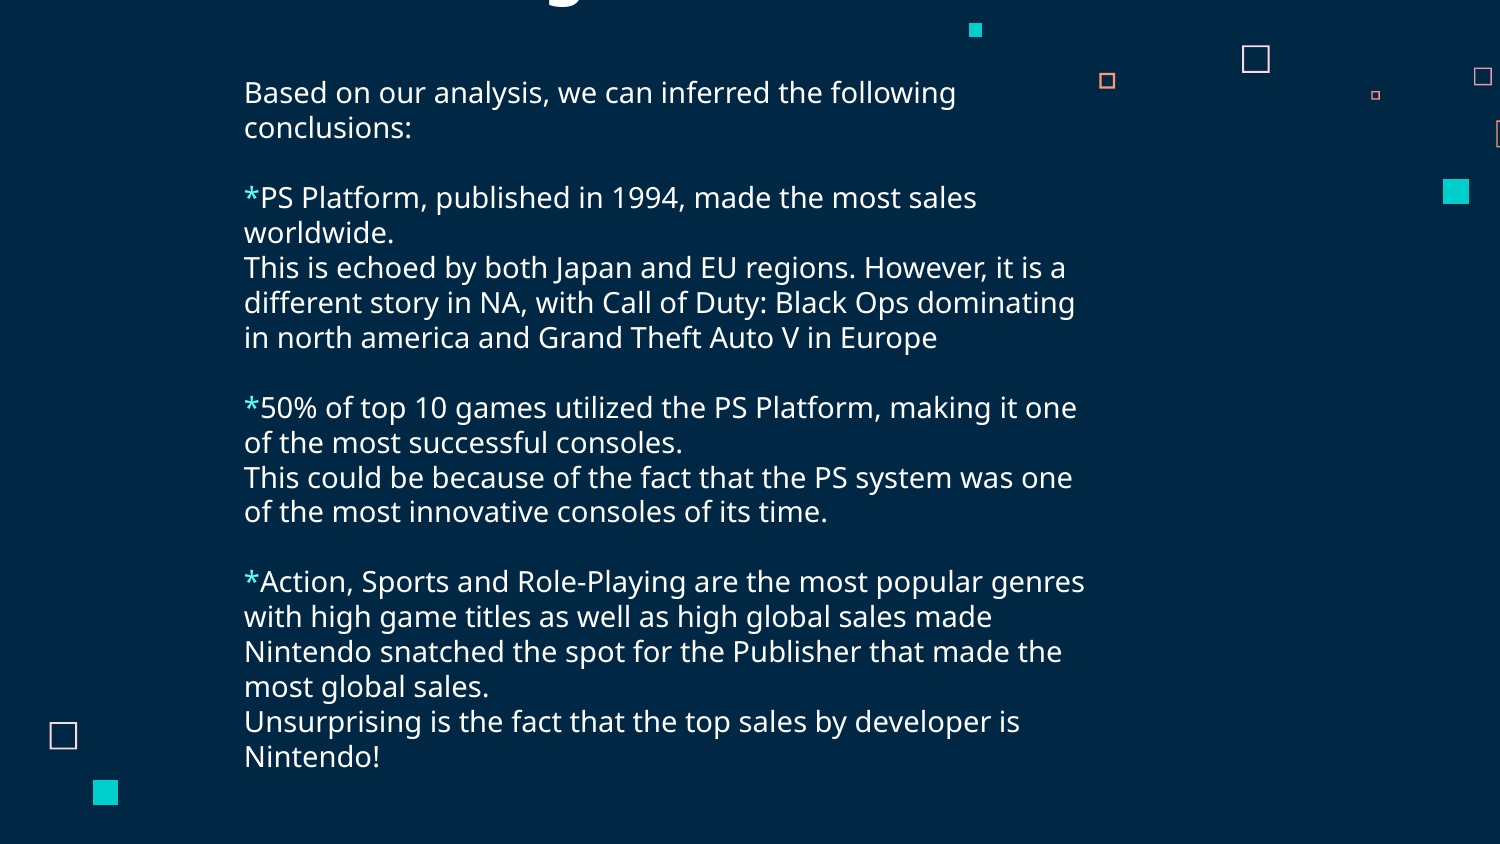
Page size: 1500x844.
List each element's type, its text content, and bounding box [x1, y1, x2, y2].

text_box Intresting Facts Based on our analysis, we can inferred the following conclusions: *PS Platform, published in 1994, made the most sales worldwide. This is echoed by both Japan and EU regions. However, it is a different story in NA, with Call of Duty: Black Ops dominating in north america and Grand Theft Auto V in Europe *50% of top 10 games utilized the PS Platform, making it one of the most successful consoles. This could be because of the fact that the PS system was one of the most innovative consoles of its time. *Action, Sports and Role-Playing are the most popular genres with high game titles as well as high global sales made Nintendo snatched the spot for the Publisher that made the most global sales. Unsurprising is the fact that the top sales by developer is Nintendo! [228, 511, 1119, 789]
